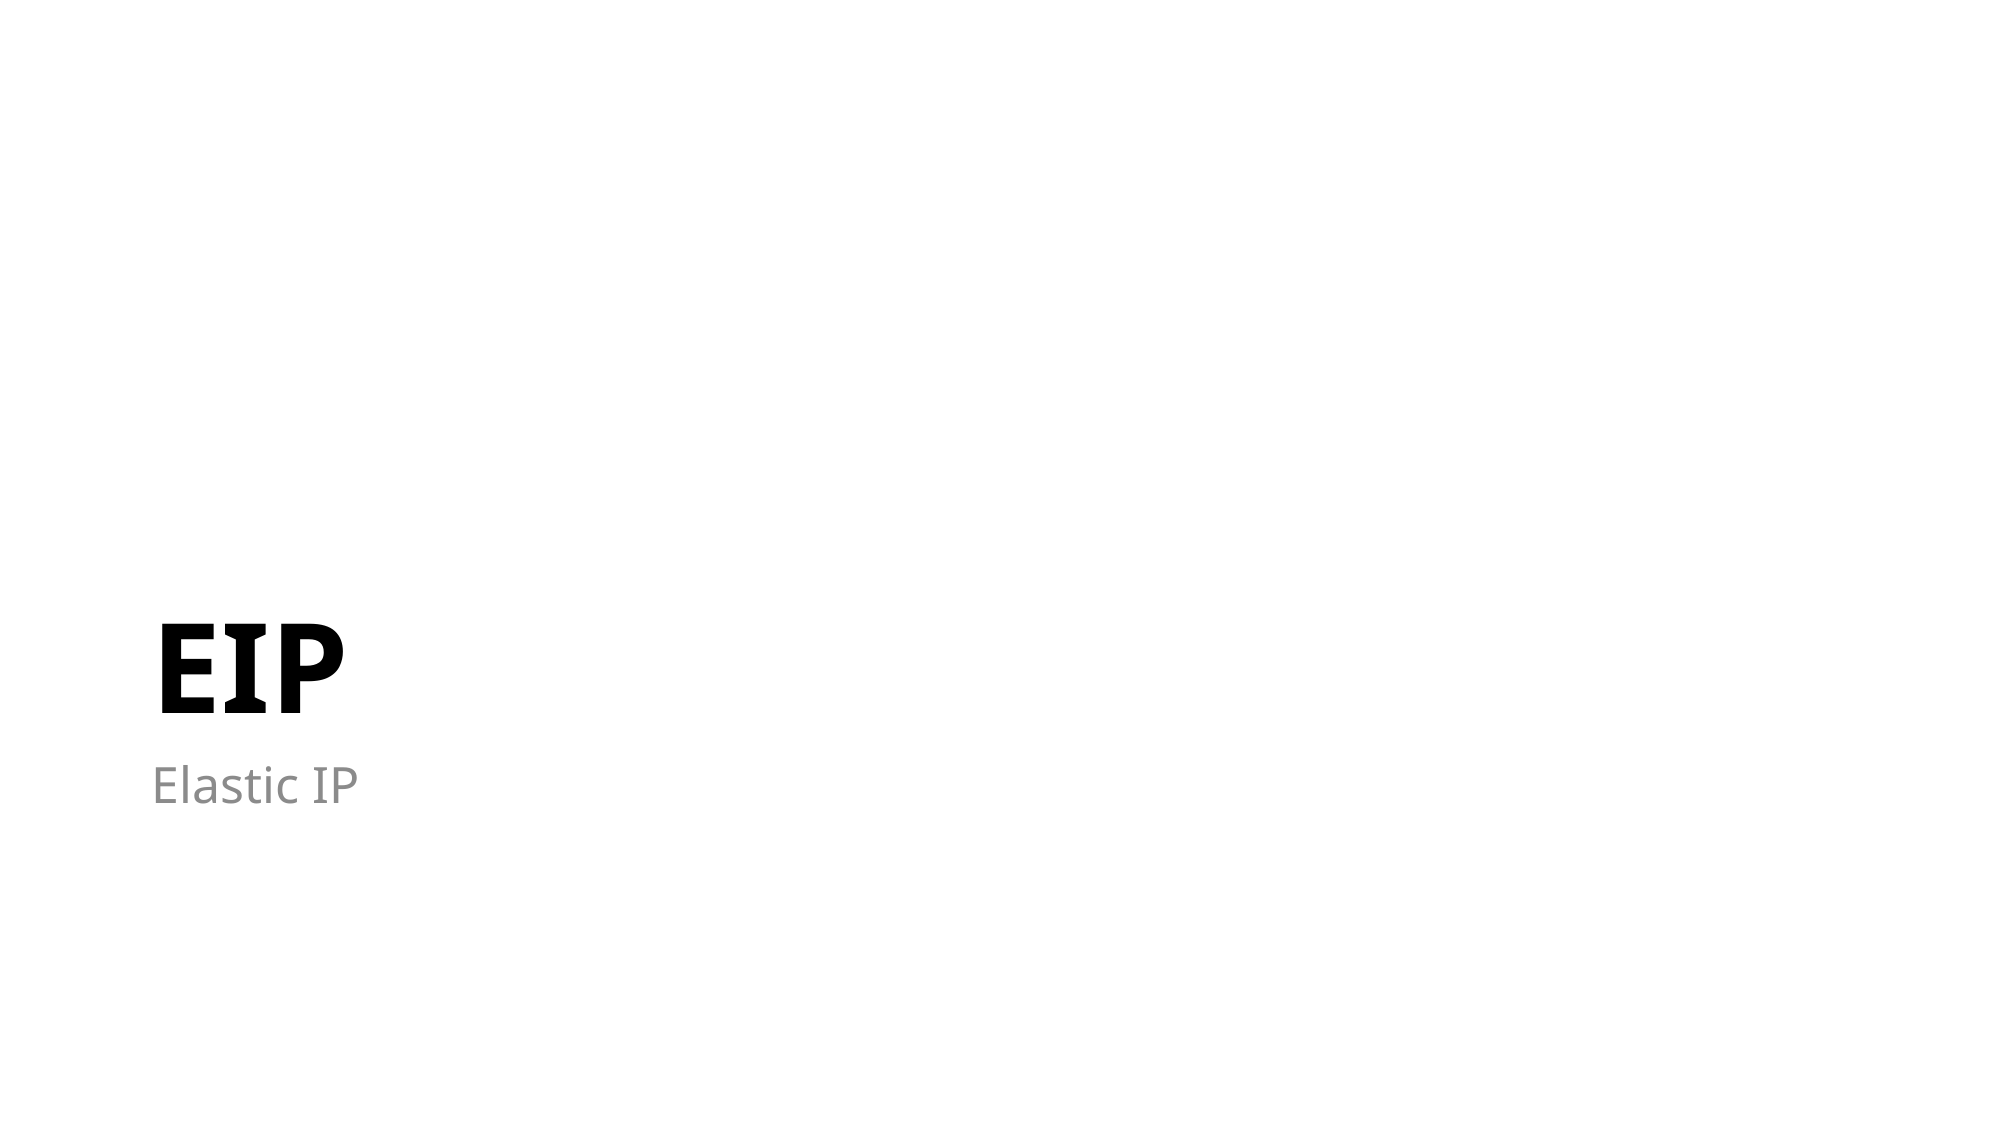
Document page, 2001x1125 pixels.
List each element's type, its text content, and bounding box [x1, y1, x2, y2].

title EIP [136, 280, 1862, 749]
list Elastic IP [136, 752, 1862, 999]
